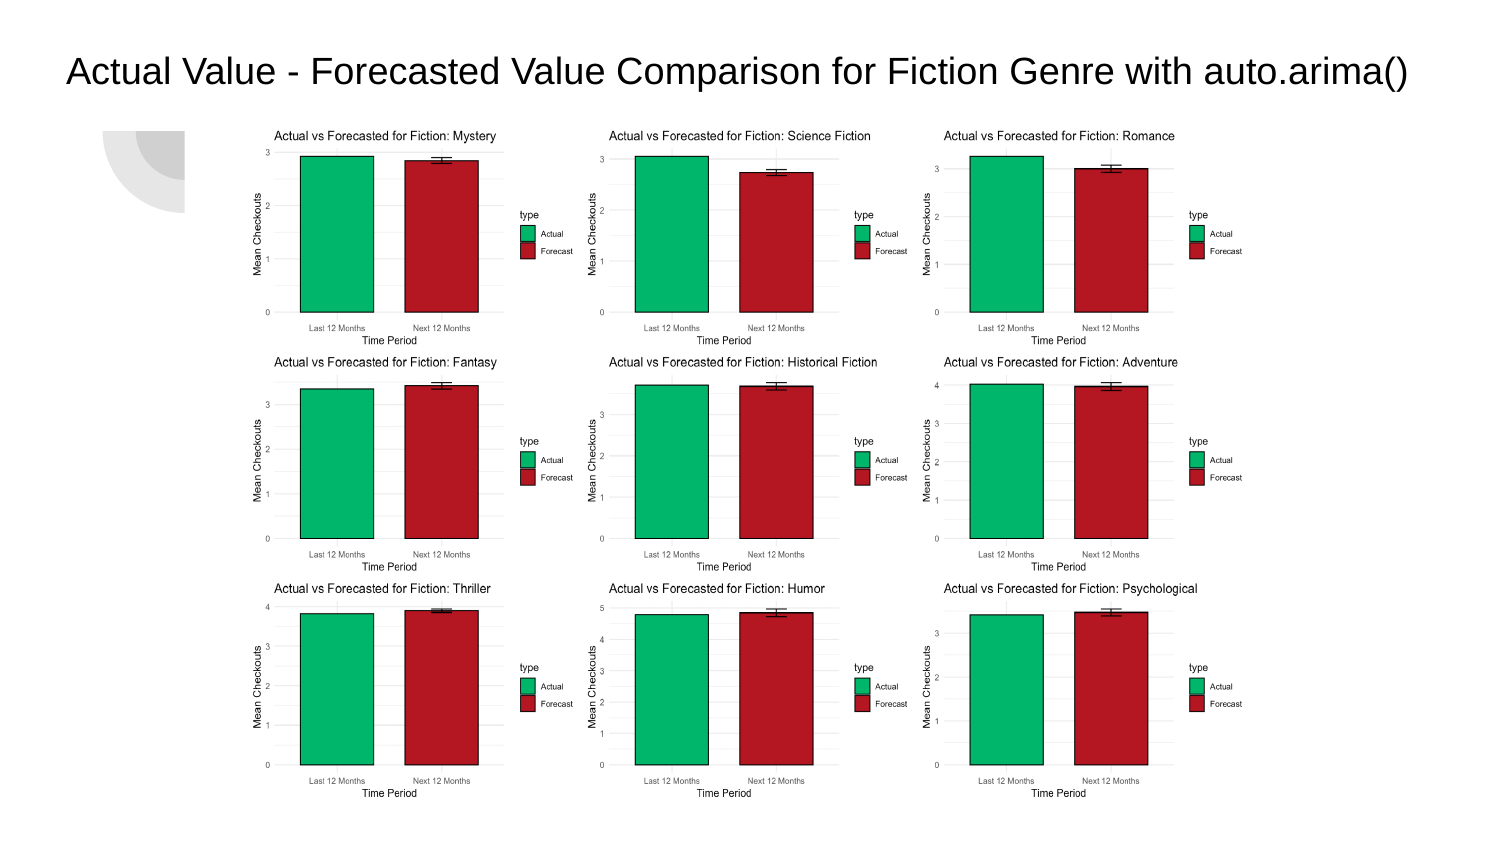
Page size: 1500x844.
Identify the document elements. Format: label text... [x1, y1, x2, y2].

text_box Actual Value - Forecasted Value Comparison for Fiction Genre with auto.arima() [51, 31, 1449, 126]
picture [247, 125, 1252, 804]
